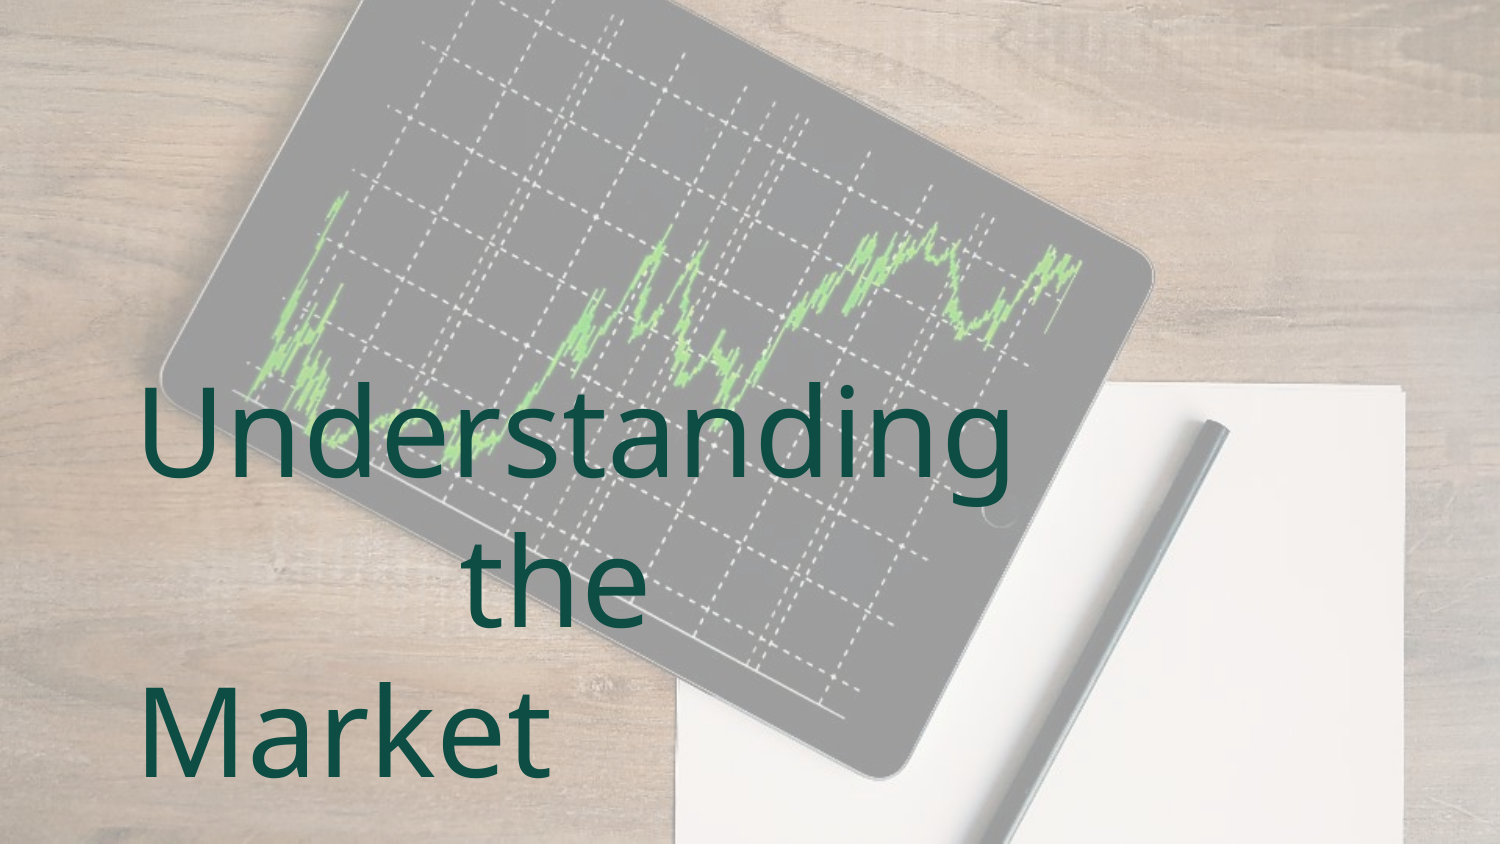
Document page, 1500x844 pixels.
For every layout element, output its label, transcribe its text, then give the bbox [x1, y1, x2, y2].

title Understanding the Market [119, 337, 1103, 700]
